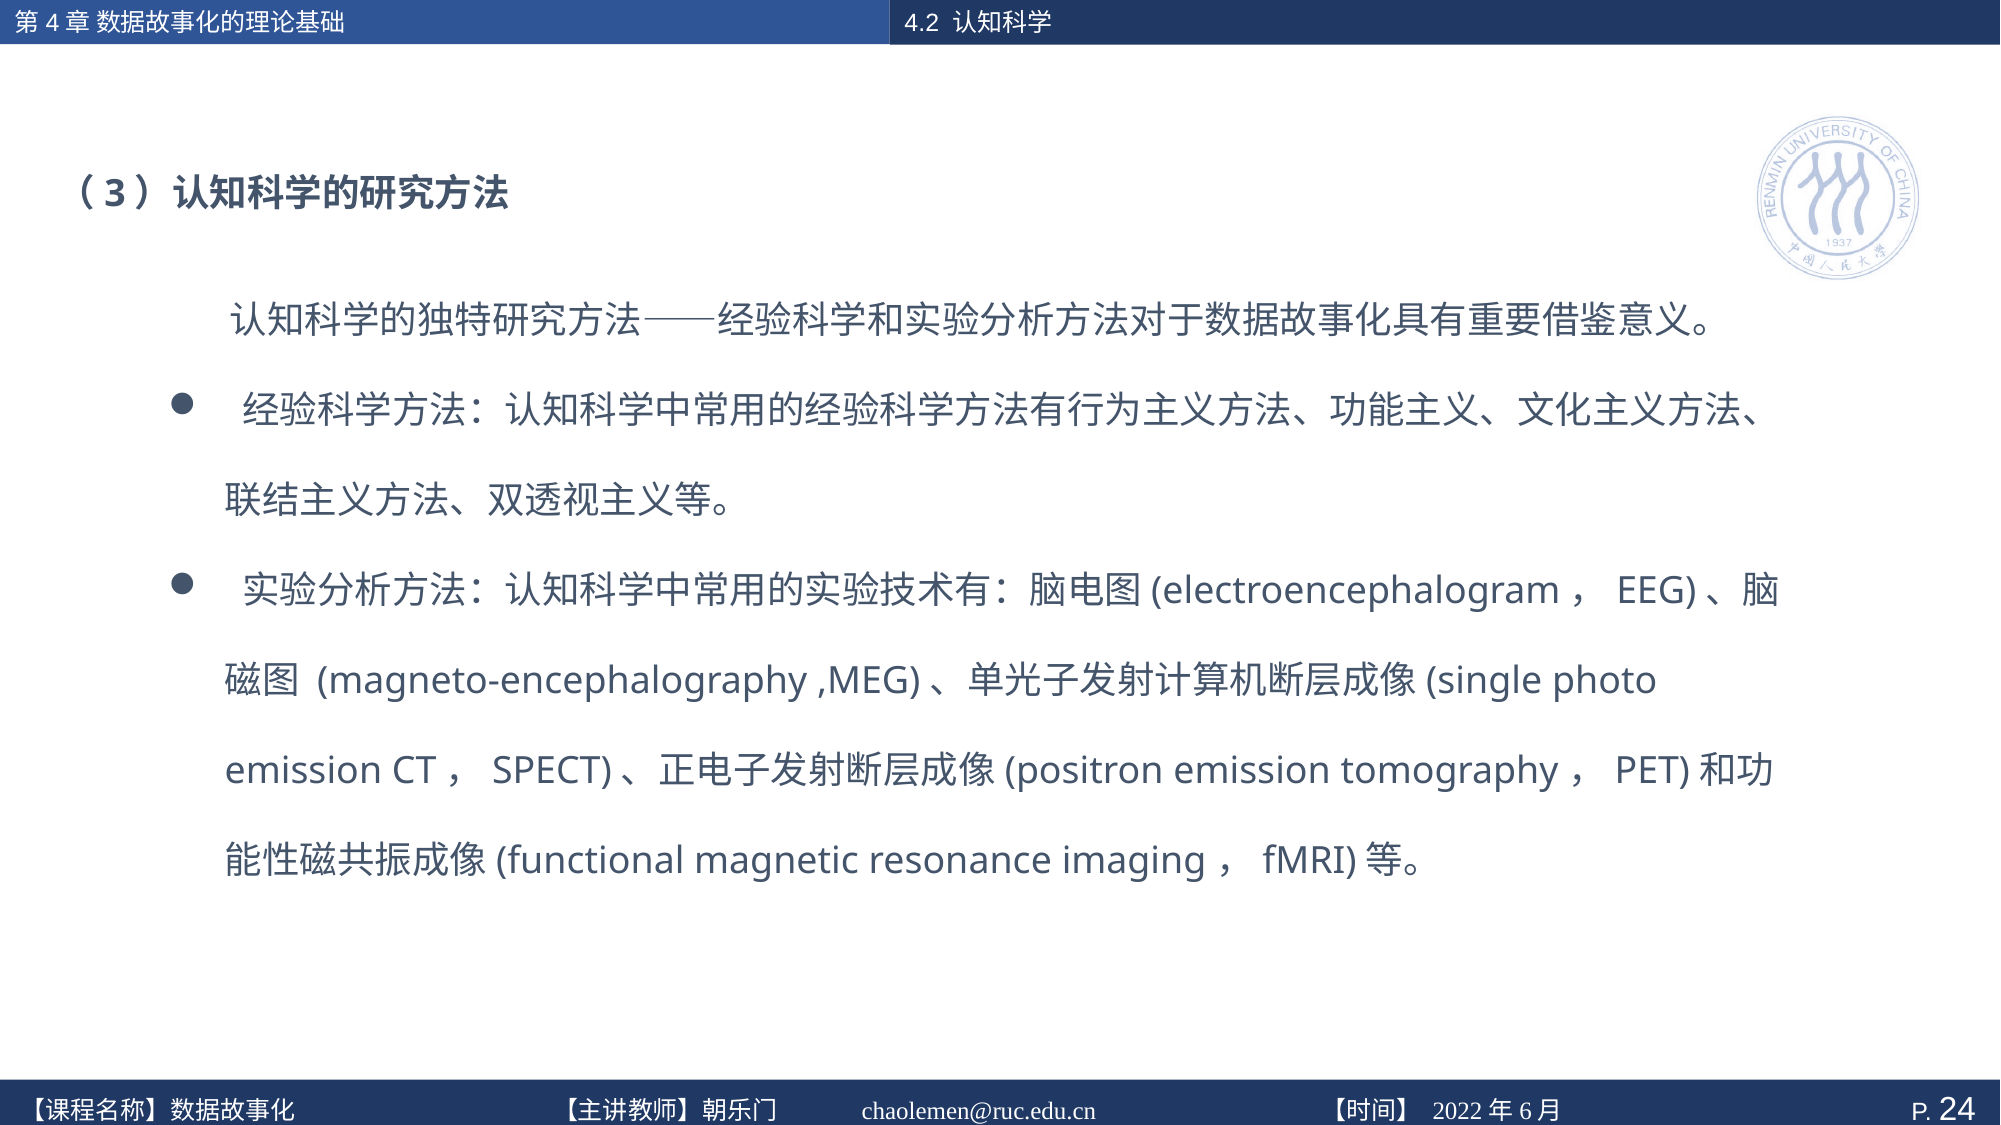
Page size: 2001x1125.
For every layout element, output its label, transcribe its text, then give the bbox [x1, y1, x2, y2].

text_box 认知科学的独特研究方法——经验科学和实验分析方法对于数据故事化具有重要借鉴意义。 经验科学方法：认知科学中常用的经验科学方法有行为主义方法、功能主义、文化主义方法、联结主义方法、双透视主义等。 实验分析方法：认知科学中常用的实验技术有：脑电图(electroencephalogram，EEG)、脑磁图 (magneto-encephalography ,MEG)、单光子发射计算机断层成像(single photo emission CT，SPECT)、正电子发射断层成像(positron emission tomography，PET)和功能性磁共振成像(functional magnetic resonance imaging，fMRI)等。 [153, 243, 1800, 889]
text_box （3）认知科学的研究方法 [43, 138, 1048, 221]
